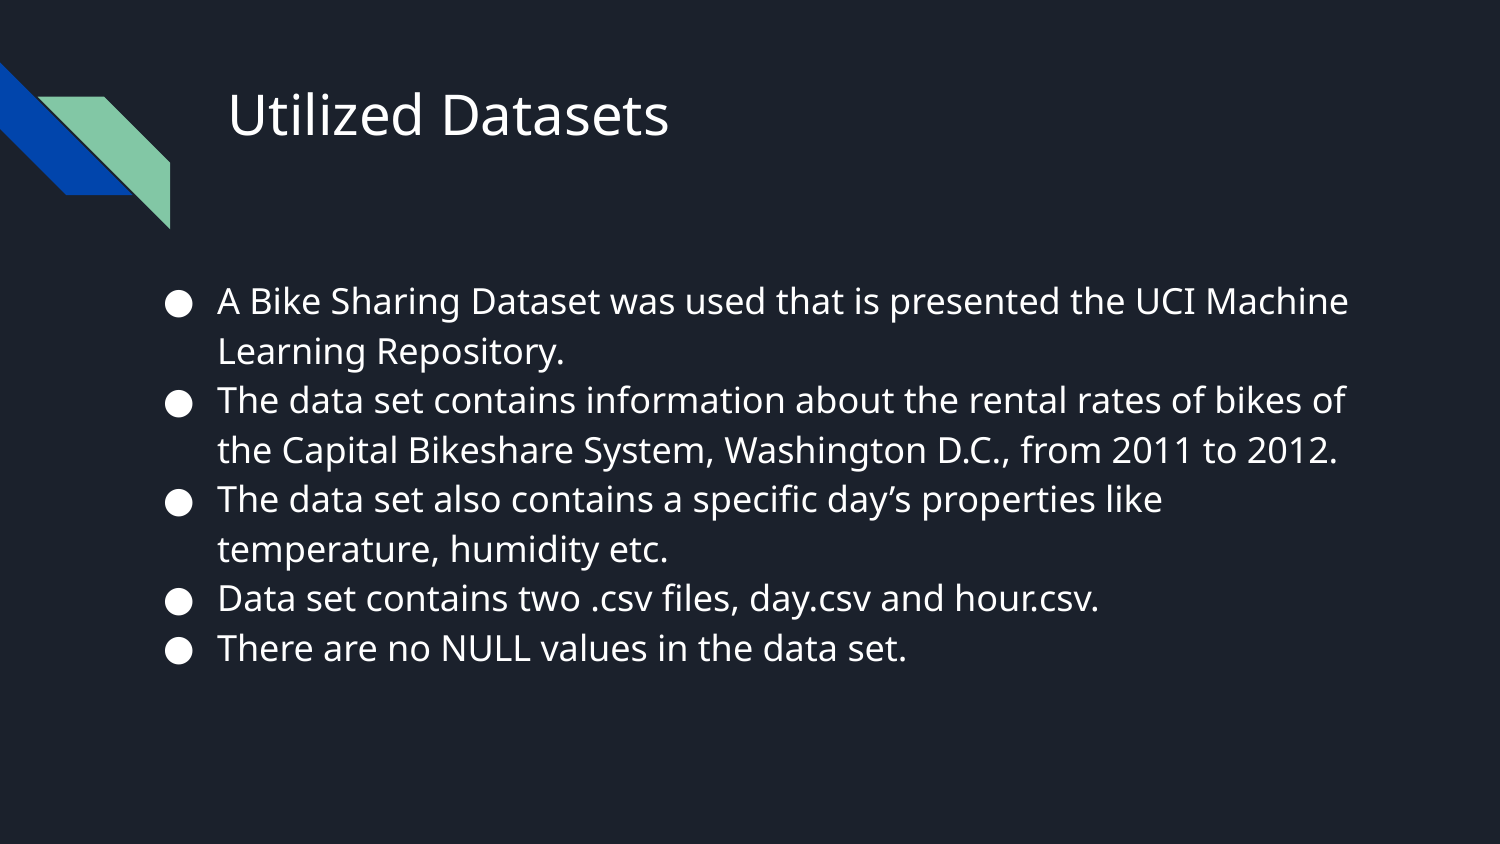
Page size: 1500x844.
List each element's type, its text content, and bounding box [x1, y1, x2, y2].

title Utilized Datasets [212, 64, 1368, 215]
list A Bike Sharing Dataset was used that is presented the UCI Machine Learning Repository. The data set contains information about the rental rates of bikes of the Capital Bikeshare System, Washington D.C., from 2011 to 2012. The data set also contains a specific day’s properties like temperature, humidity etc. Data set contains two .csv files, day.csv and hour.csv. There are no NULL values in the data set. [130, 257, 1368, 735]
